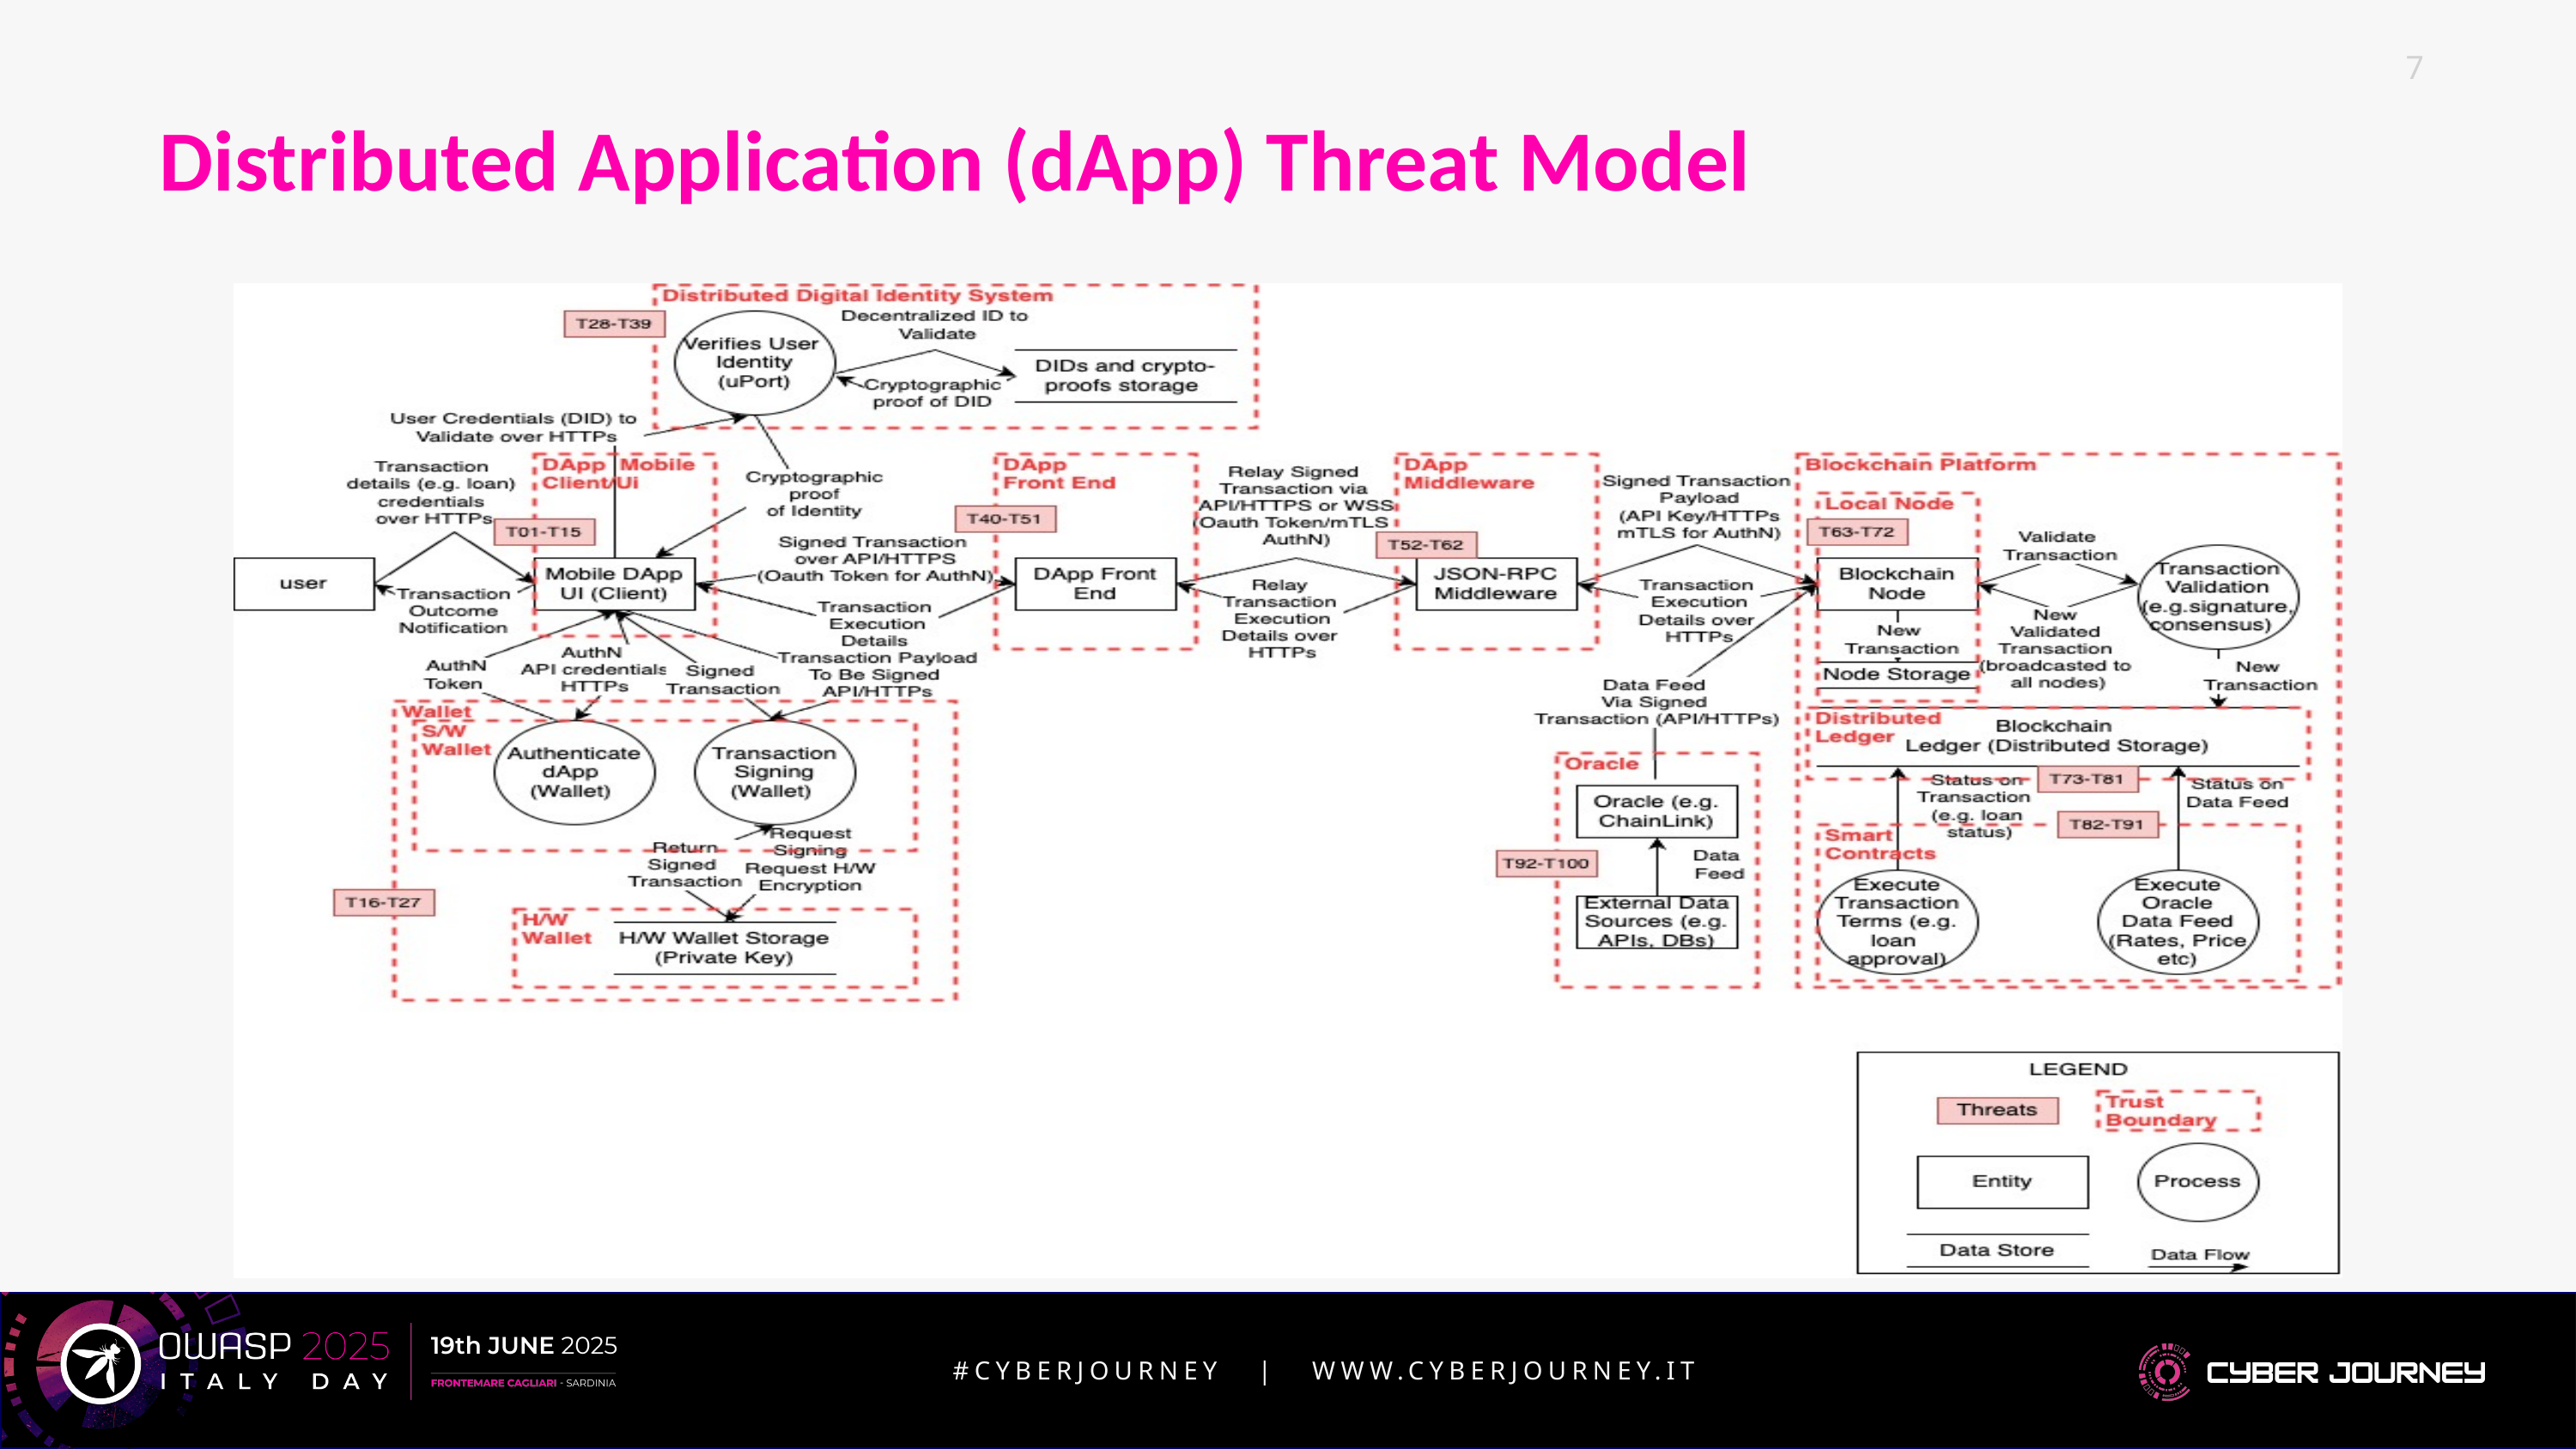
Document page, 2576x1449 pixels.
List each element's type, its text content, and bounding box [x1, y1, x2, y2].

title Distributed Application (dApp) Threat Model [147, 111, 2271, 261]
picture [234, 283, 2342, 1278]
picture [2139, 1343, 2485, 1401]
picture [1, 1292, 617, 1449]
